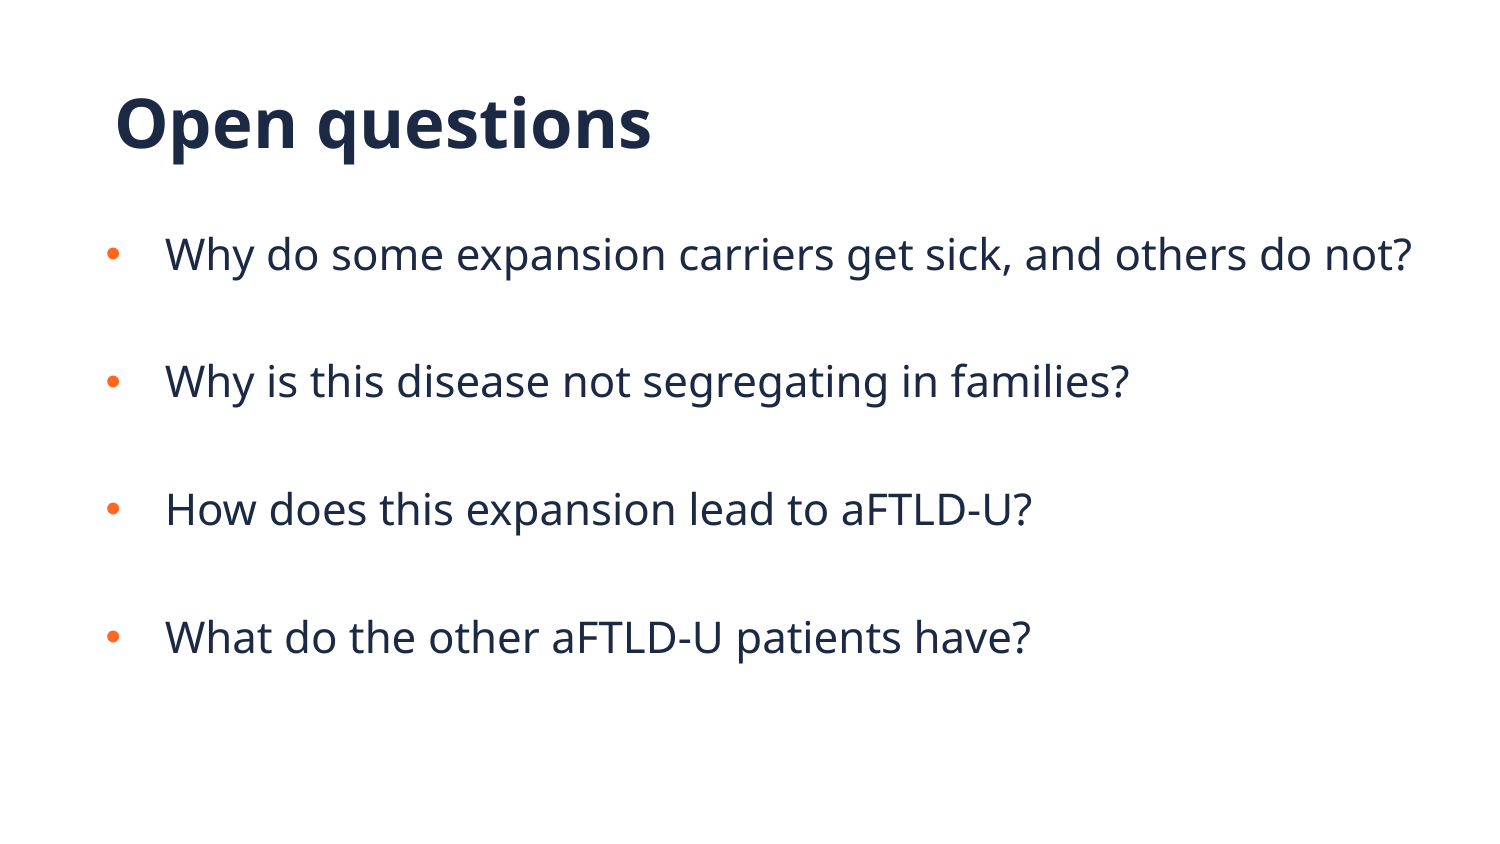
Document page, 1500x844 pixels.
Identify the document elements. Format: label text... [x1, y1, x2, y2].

list Why do some expansion carriers get sick, and others do not? Why is this disease not segregating in families? How does this expansion lead to aFTLD-U? What do the other aFTLD-U patients have? [78, 226, 1431, 753]
title Open questions [103, 44, 1397, 208]
